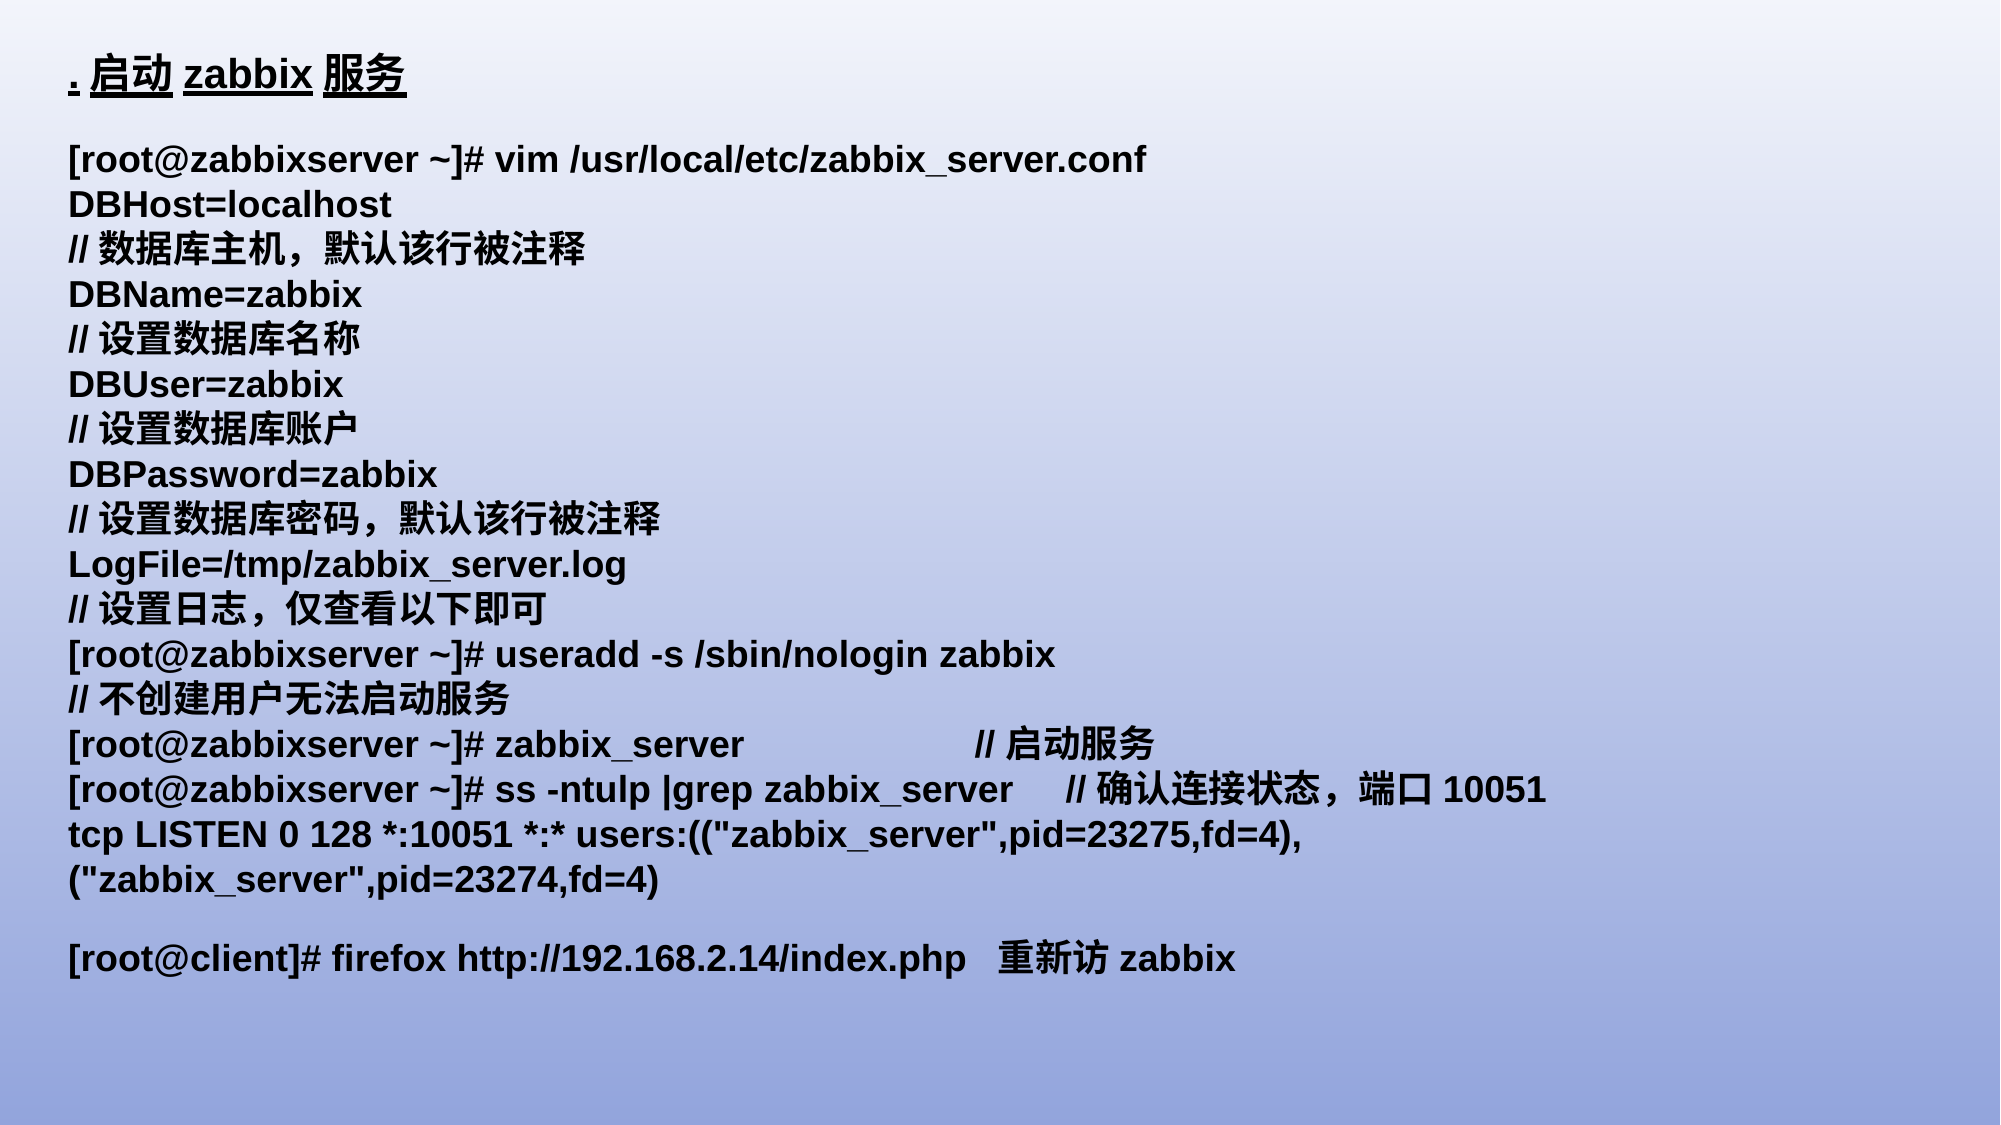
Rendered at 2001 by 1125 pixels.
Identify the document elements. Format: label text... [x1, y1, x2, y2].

text_box [root@client]# firefox http://192.168.2.14/index.php 重新访zabbix [53, 926, 1752, 987]
text_box [root@zabbixserver ~]# vim /usr/local/etc/zabbix_server.conf DBHost=localhost //数据库主机，默认该行被注释 DBName=zabbix //设置数据库名称 DBUser=zabbix //设置数据库账户 DBPassword=zabbix //设置数据库密码，默认该行被注释 LogFile=/tmp/zabbix_server.log //设置日志，仅查看以下即可 [root@zabbixserver ~]# useradd -s /sbin/nologin zabbix //不创建用户无法启动服务 [root@zabbixserver ~]# zabbix_server //启动服务 [root@zabbixserver ~]# ss -ntulp |grep zabbix_server //确认连接状态，端口10051 tcp LISTEN 0 128 *:10051 *:* users:(("zabbix_server",pid=23275,fd=4),("zabbix_server",pid=23274,fd=4) [53, 127, 1731, 908]
text_box .启动zabbix服务 [53, 39, 841, 105]
